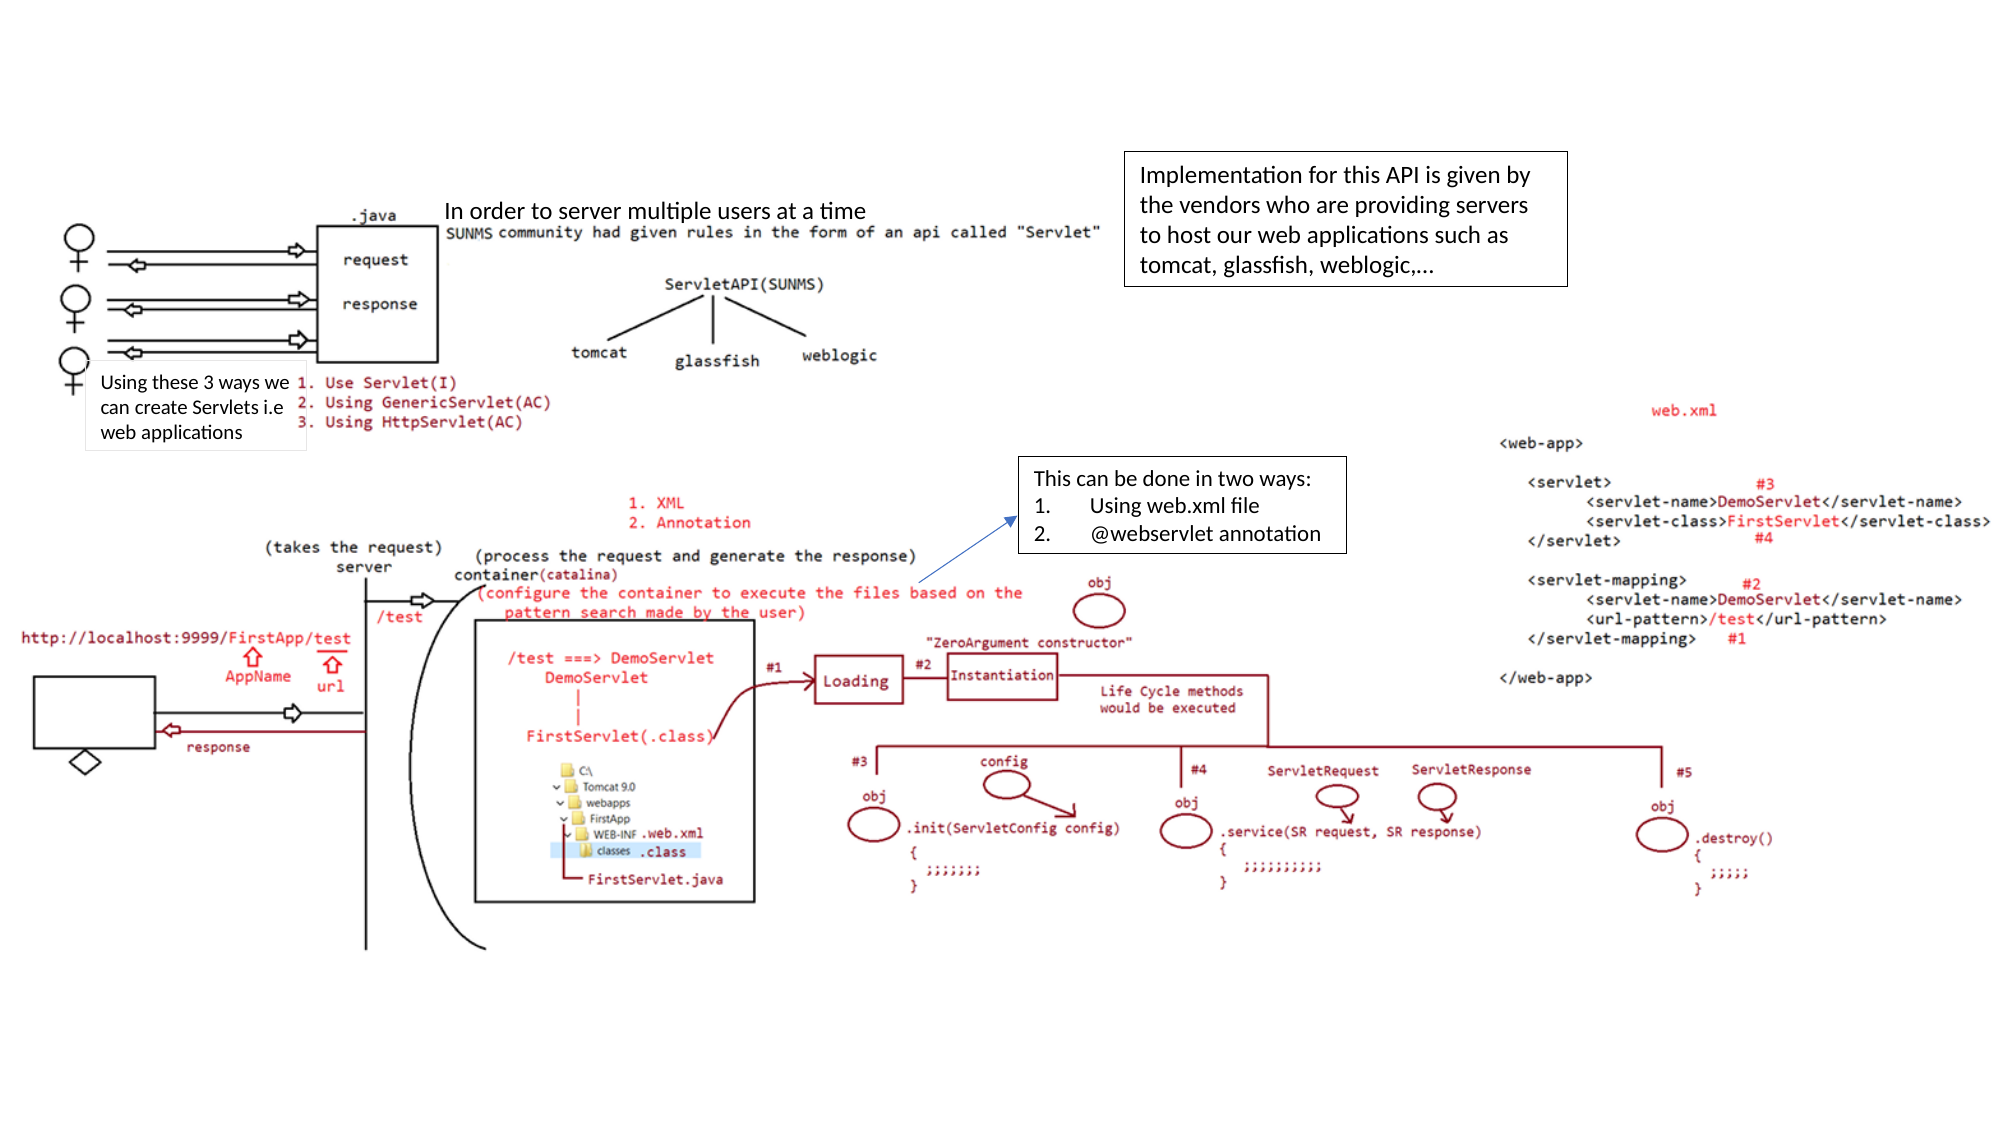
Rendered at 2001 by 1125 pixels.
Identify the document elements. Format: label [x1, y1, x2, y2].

text_box [918, 515, 1018, 583]
picture [0, 152, 1998, 973]
